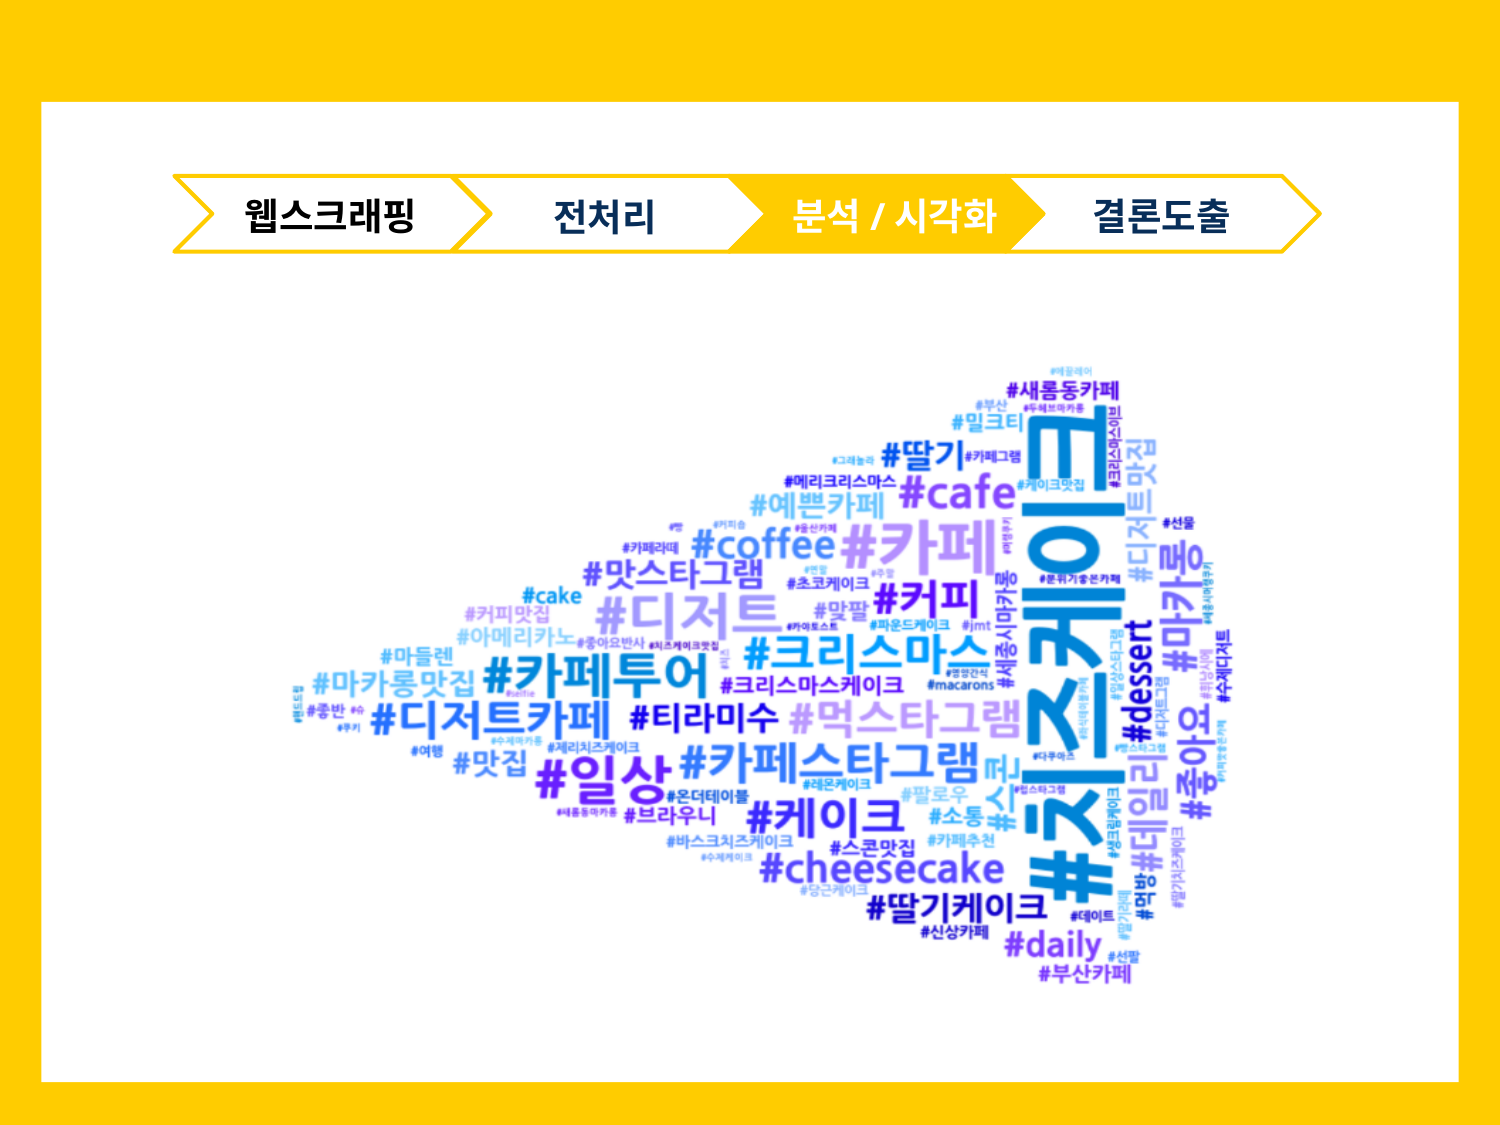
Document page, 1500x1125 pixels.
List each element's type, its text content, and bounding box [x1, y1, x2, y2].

text_box 분석/시각화 [772, 185, 1018, 246]
text_box 결론도출 [1062, 185, 1262, 246]
text_box 전처리 [524, 187, 686, 247]
text_box [1003, 173, 1322, 254]
text_box [730, 173, 1010, 254]
text_box [450, 173, 770, 254]
text_box [172, 173, 486, 254]
picture [245, 325, 1255, 1024]
text_box [1018, 193, 1039, 234]
text_box [39, 100, 1461, 1084]
text_box 웹스크래핑 [209, 185, 453, 246]
